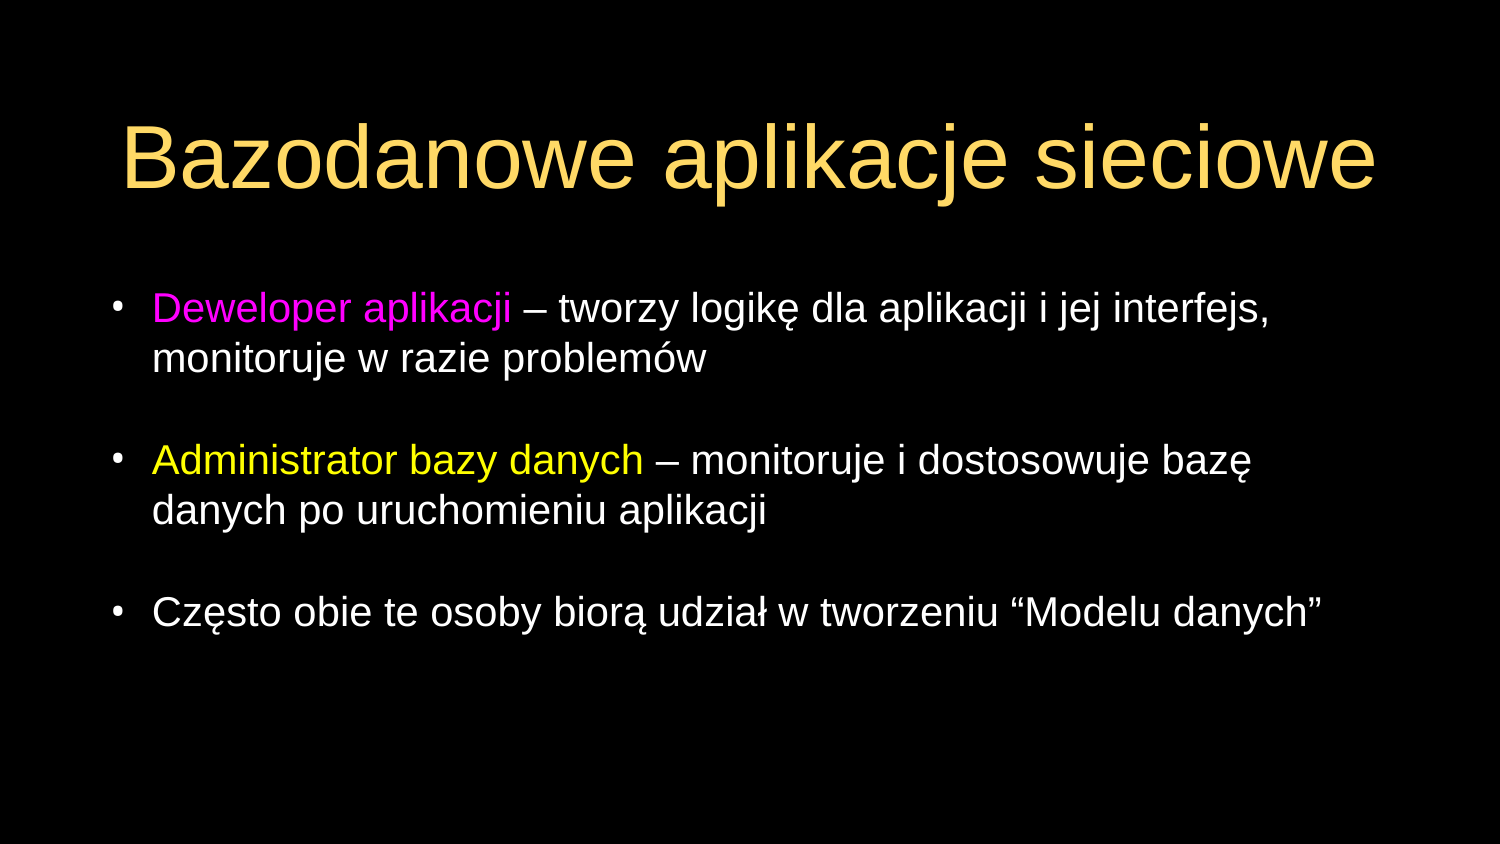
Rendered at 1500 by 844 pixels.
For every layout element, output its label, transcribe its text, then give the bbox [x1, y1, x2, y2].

title Bazodanowe aplikacje sieciowe [106, 71, 1393, 235]
list Deweloper aplikacji – tworzy logikę dla aplikacji i jej interfejs, monitoruje w razie problemów Administrator bazy danych – monitoruje i dostosowuje bazę danych po uruchomieniu aplikacji Często obie te osoby biorą udział w tworzeniu “Modelu danych” [106, 277, 1393, 767]
